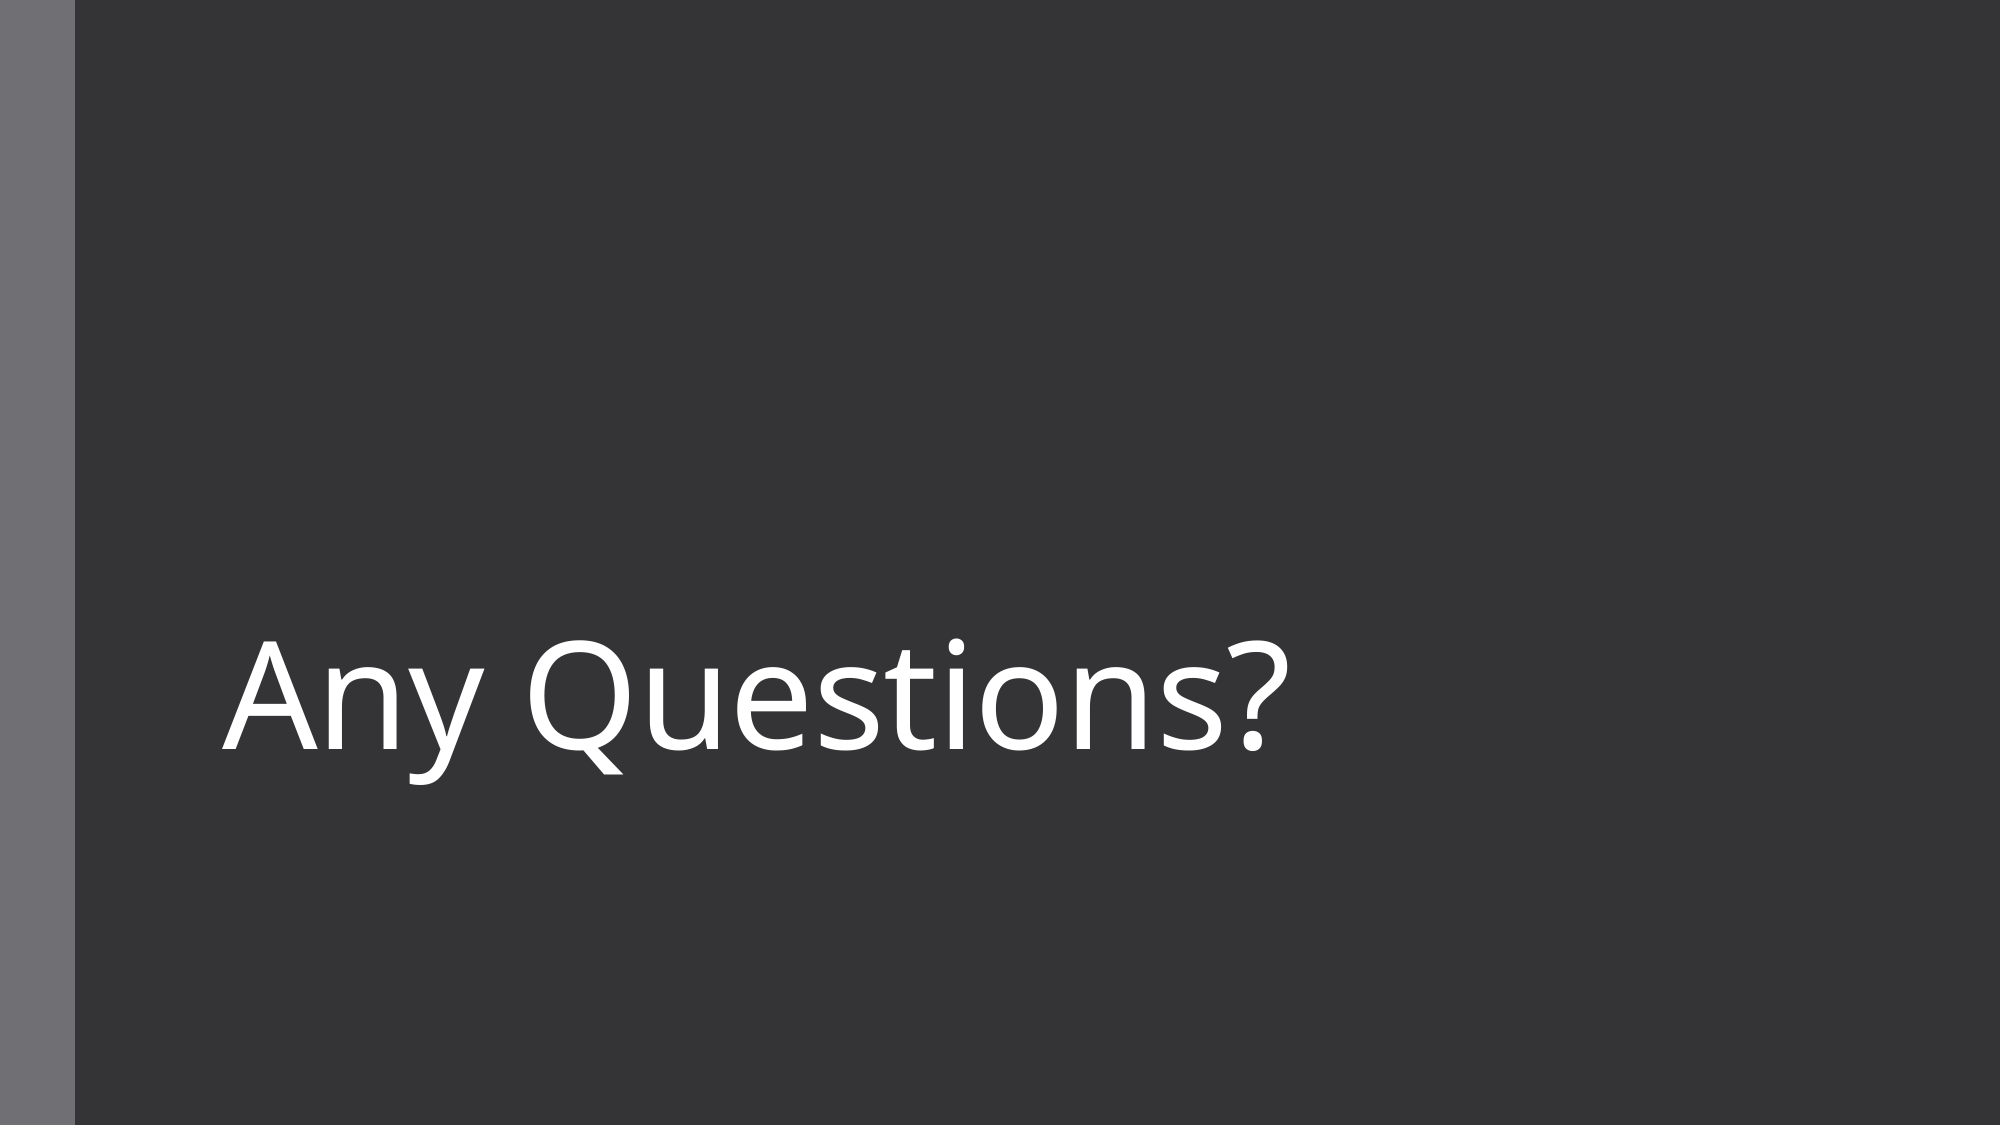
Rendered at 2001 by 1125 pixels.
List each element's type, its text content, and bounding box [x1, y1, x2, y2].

title Any Questions? [206, 124, 1752, 788]
